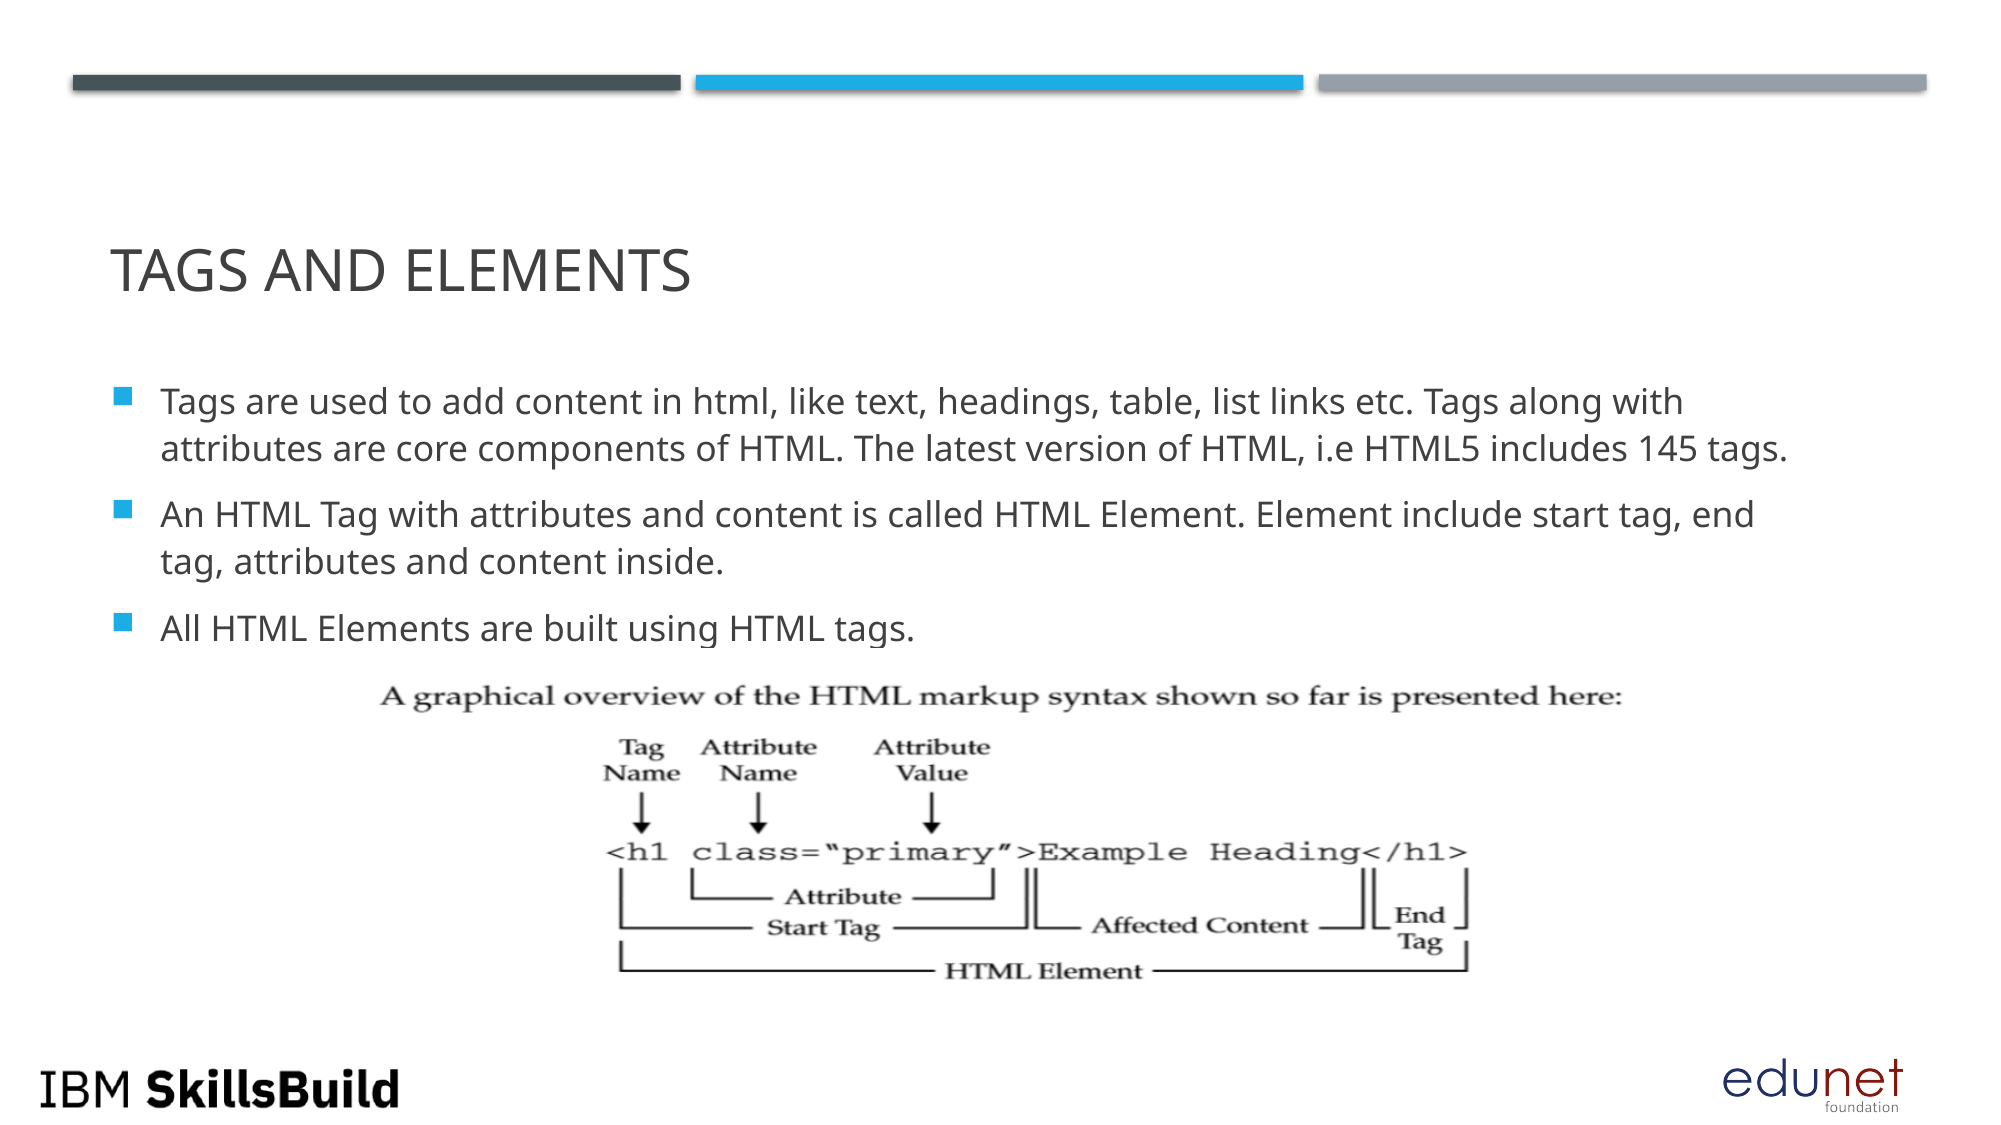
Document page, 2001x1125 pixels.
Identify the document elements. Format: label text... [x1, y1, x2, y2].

picture [1719, 1056, 1905, 1116]
picture [14, 1047, 419, 1125]
title Tags and Elements [95, 115, 1905, 311]
list Tags are used to add content in html, like text, headings, table, list links etc. Tags along with attributes are core components of HTML. The latest version of HTML, i.e HTML5 includes 145 tags. An HTML Tag with attributes and content is called HTML Element. Element include start tag, end tag, attributes and content inside. All HTML Elements are built using HTML tags. [95, 327, 1810, 697]
picture [358, 647, 1640, 1003]
